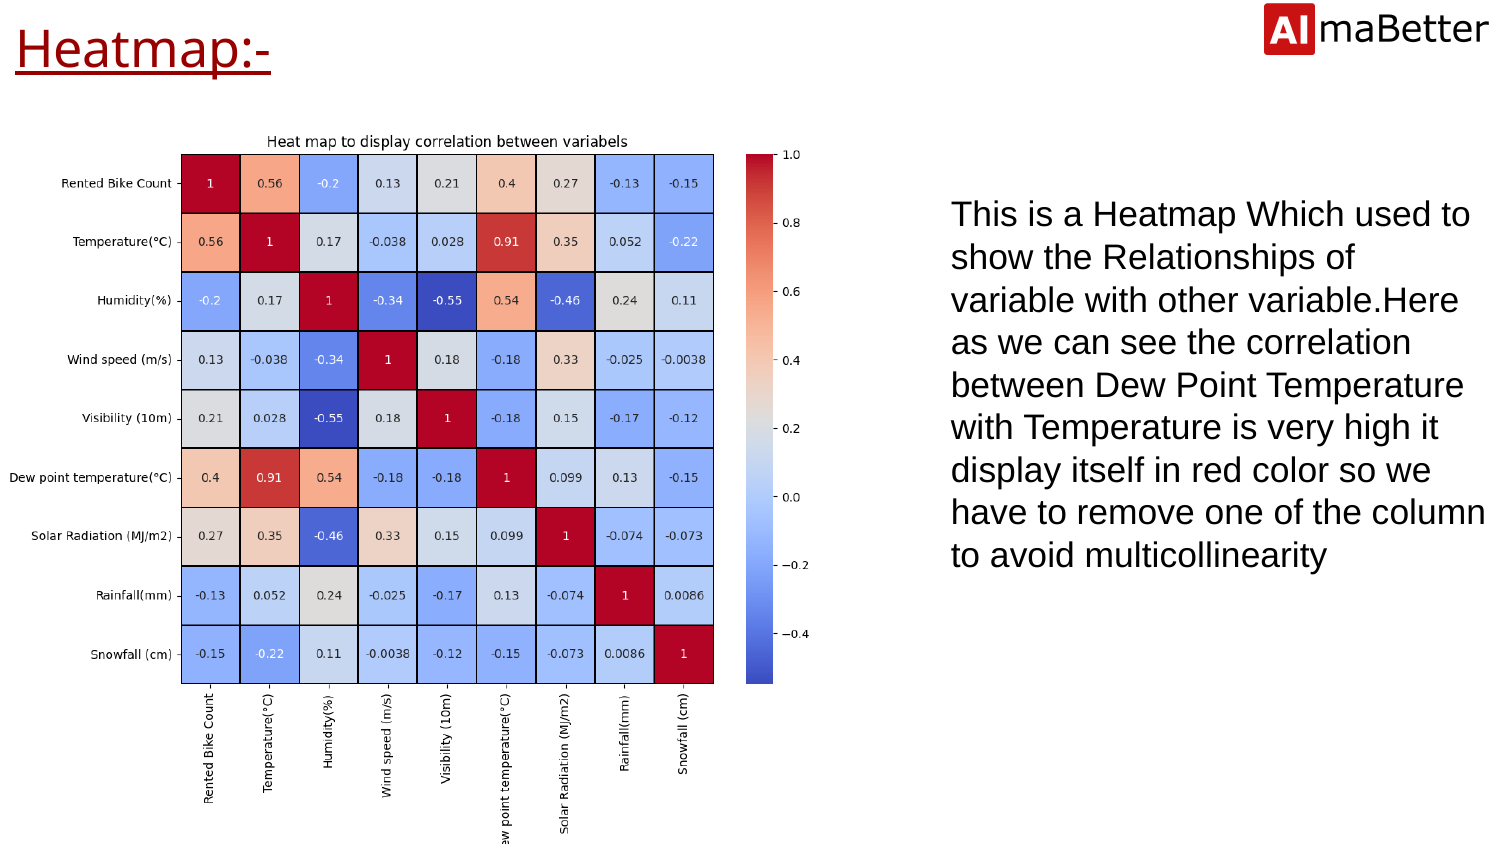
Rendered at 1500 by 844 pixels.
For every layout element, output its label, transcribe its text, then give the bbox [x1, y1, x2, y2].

text_box This is a Heatmap Which used to show the Relationships of variable with other variable.Here as we can see the correlation between Dew Point Temperature with Temperature is very high it display itself in red color so we have to remove one of the column to avoid multicollinearity [935, 176, 1500, 590]
picture [1263, 0, 1489, 57]
picture [0, 125, 818, 844]
title Heatmap:- [0, 0, 528, 124]
